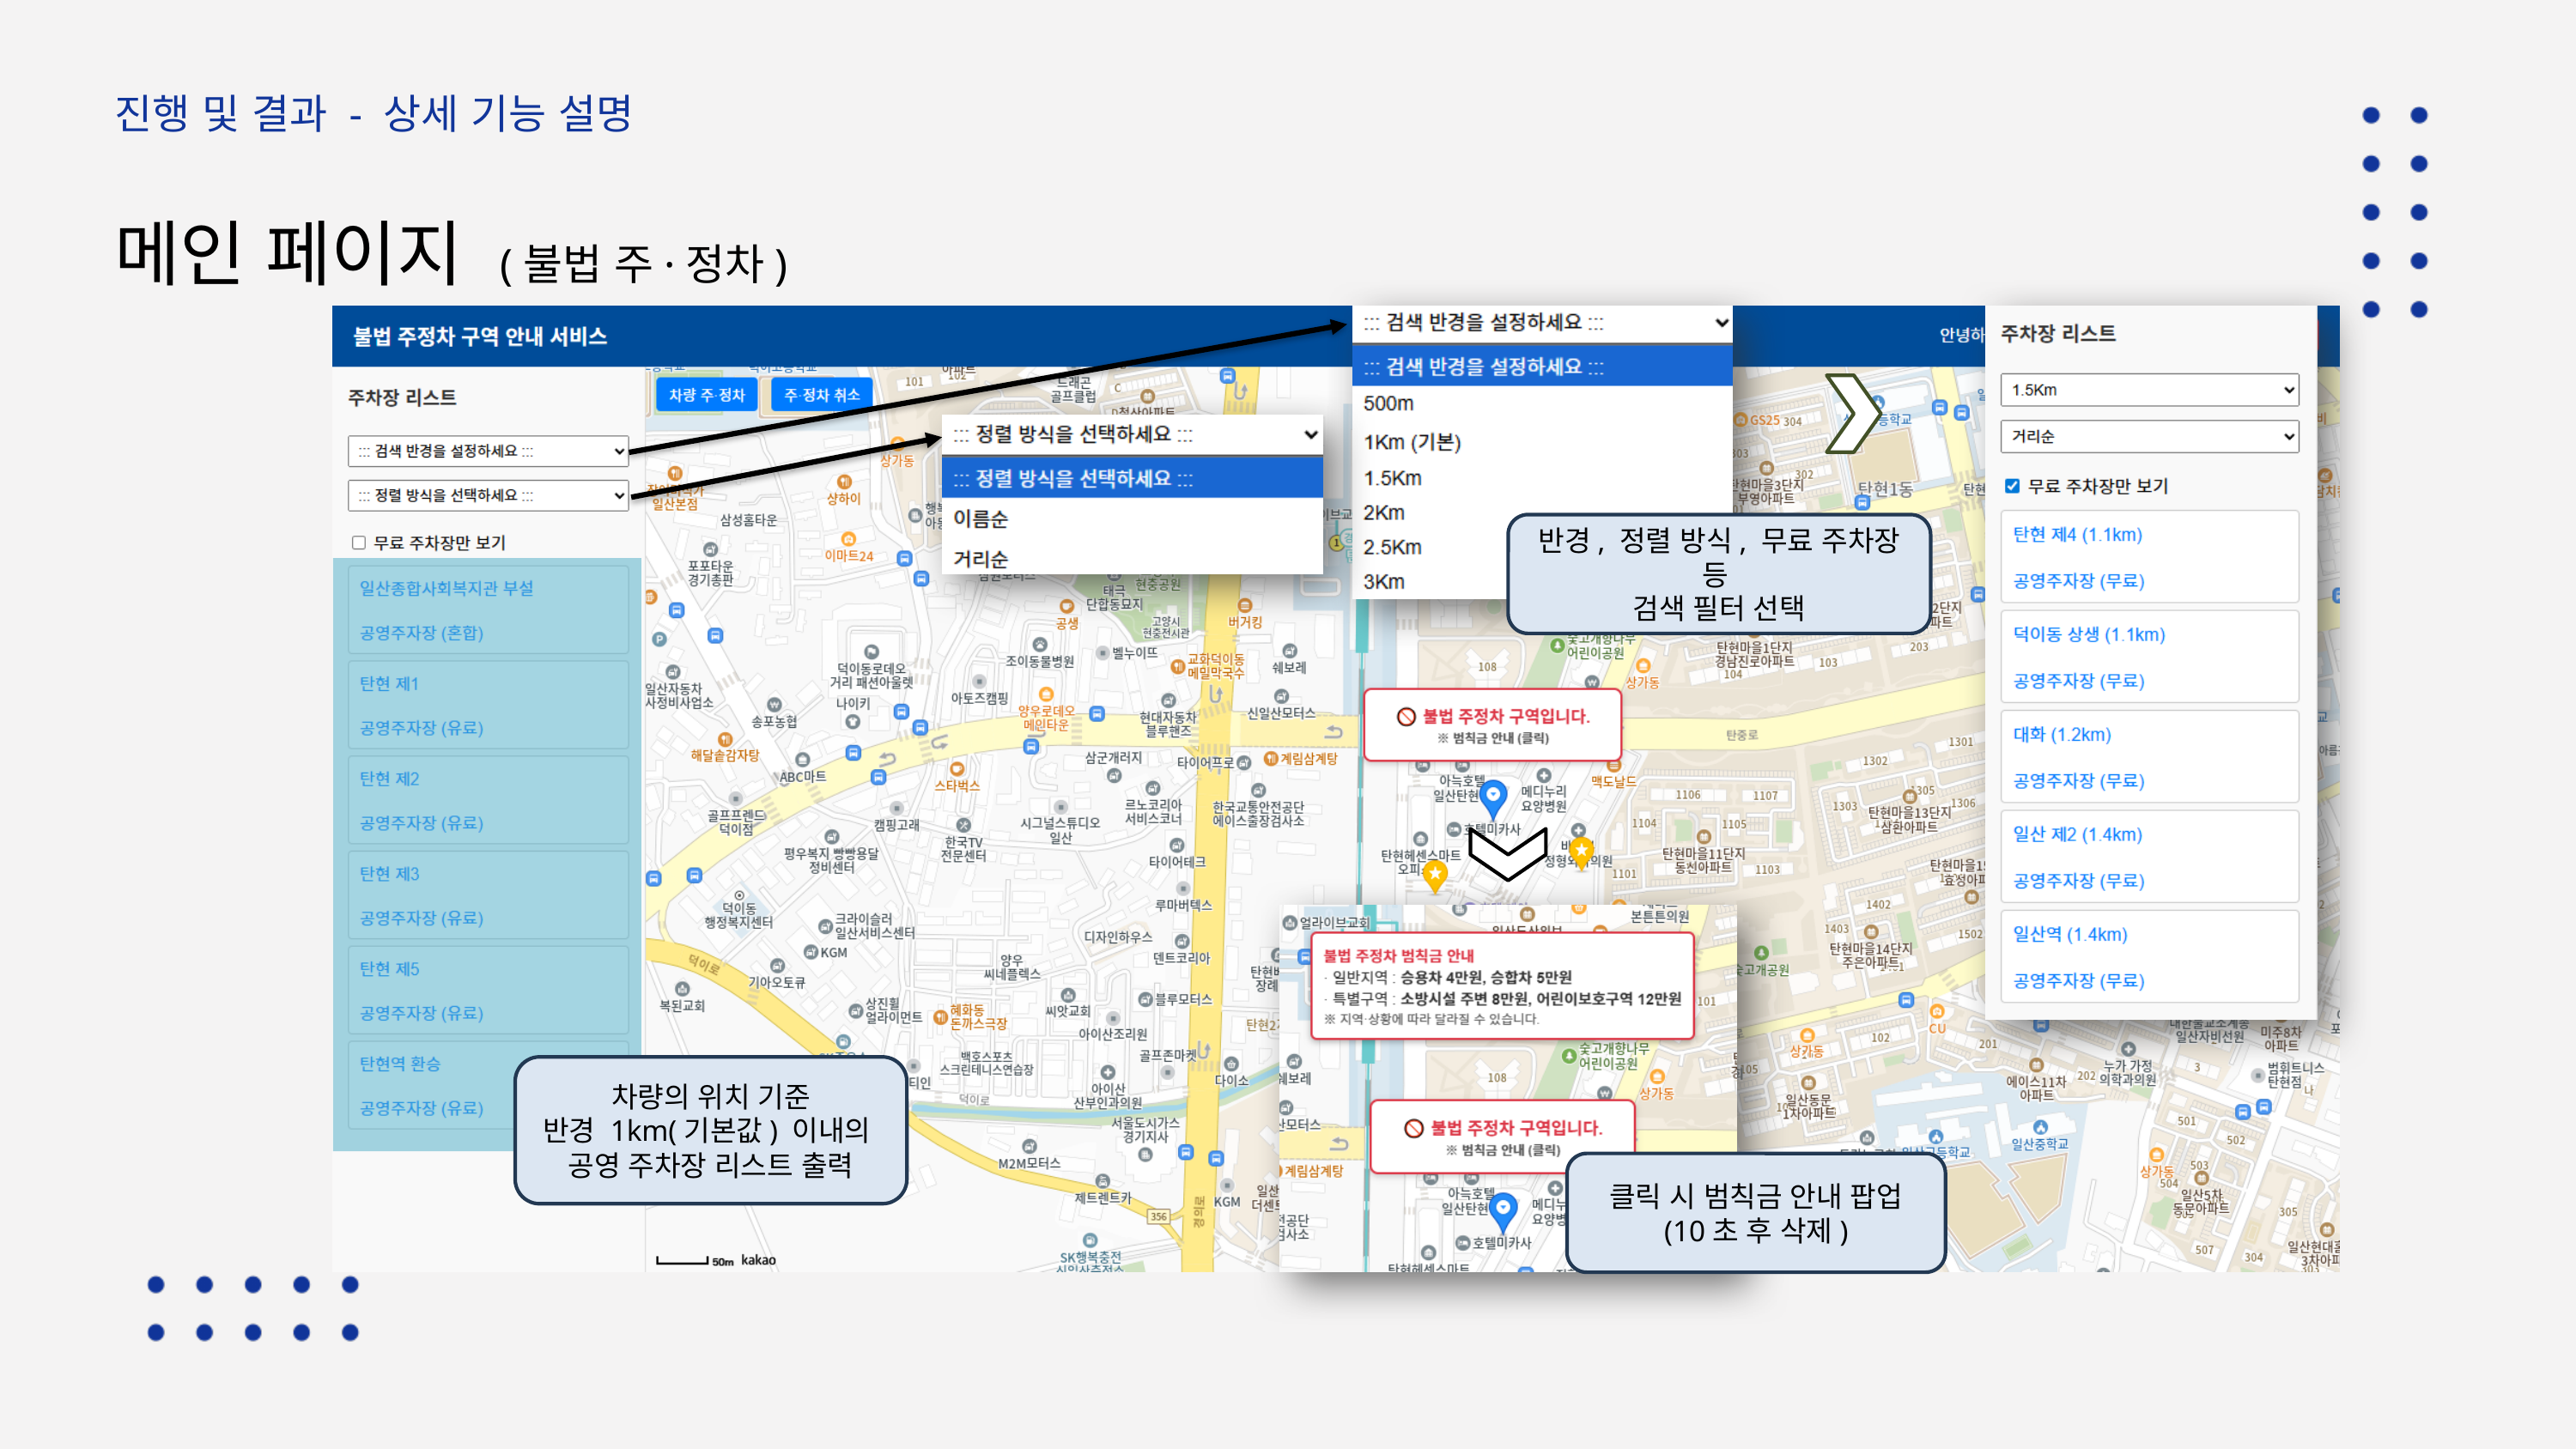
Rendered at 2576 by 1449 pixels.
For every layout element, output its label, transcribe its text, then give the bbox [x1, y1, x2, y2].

picture [148, 1201, 360, 1416]
picture [332, 305, 2341, 1273]
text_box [630, 461, 943, 498]
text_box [629, 324, 1348, 453]
text_box 진행 및 결과 - 상세 기능 설명 메인 페이지 (불법 주·정차) [114, 80, 1043, 138]
picture [2360, 106, 2430, 321]
